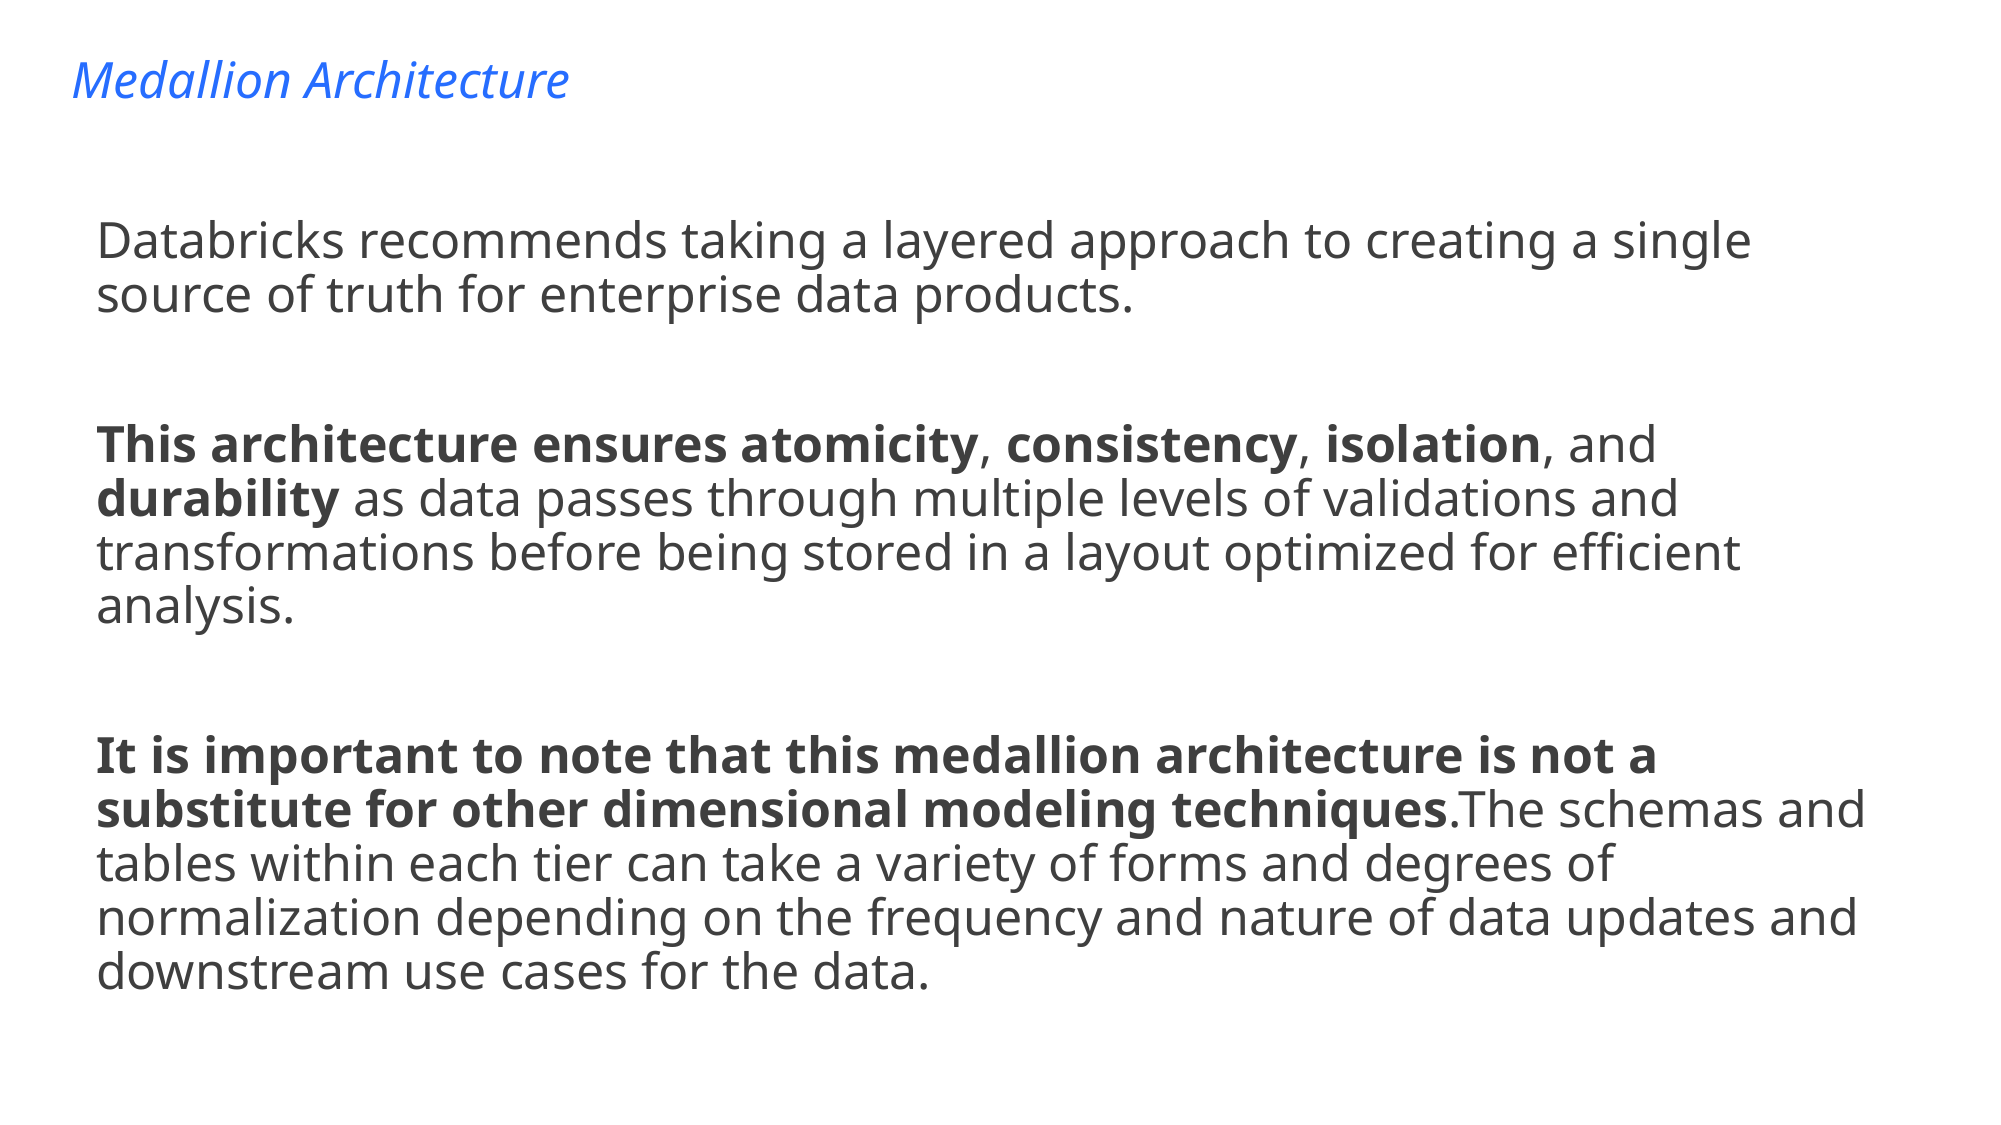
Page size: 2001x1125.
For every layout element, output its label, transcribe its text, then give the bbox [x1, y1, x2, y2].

text_box Medallion Architecture [56, 41, 827, 117]
text_box Databricks recommends taking a layered approach to creating a single source of truth for enterprise data products. This architecture ensures atomicity, consistency, isolation, and durability as data passes through multiple levels of validations and transformations before being stored in a layout optimized for efficient analysis. It is important to note that this medallion architecture is not a substitute for other dimensional modeling techniques.The schemas and tables within each tier can take a variety of forms and degrees of normalization depending on the frequency and nature of data updates and downstream use cases for the data. [81, 141, 1886, 1083]
